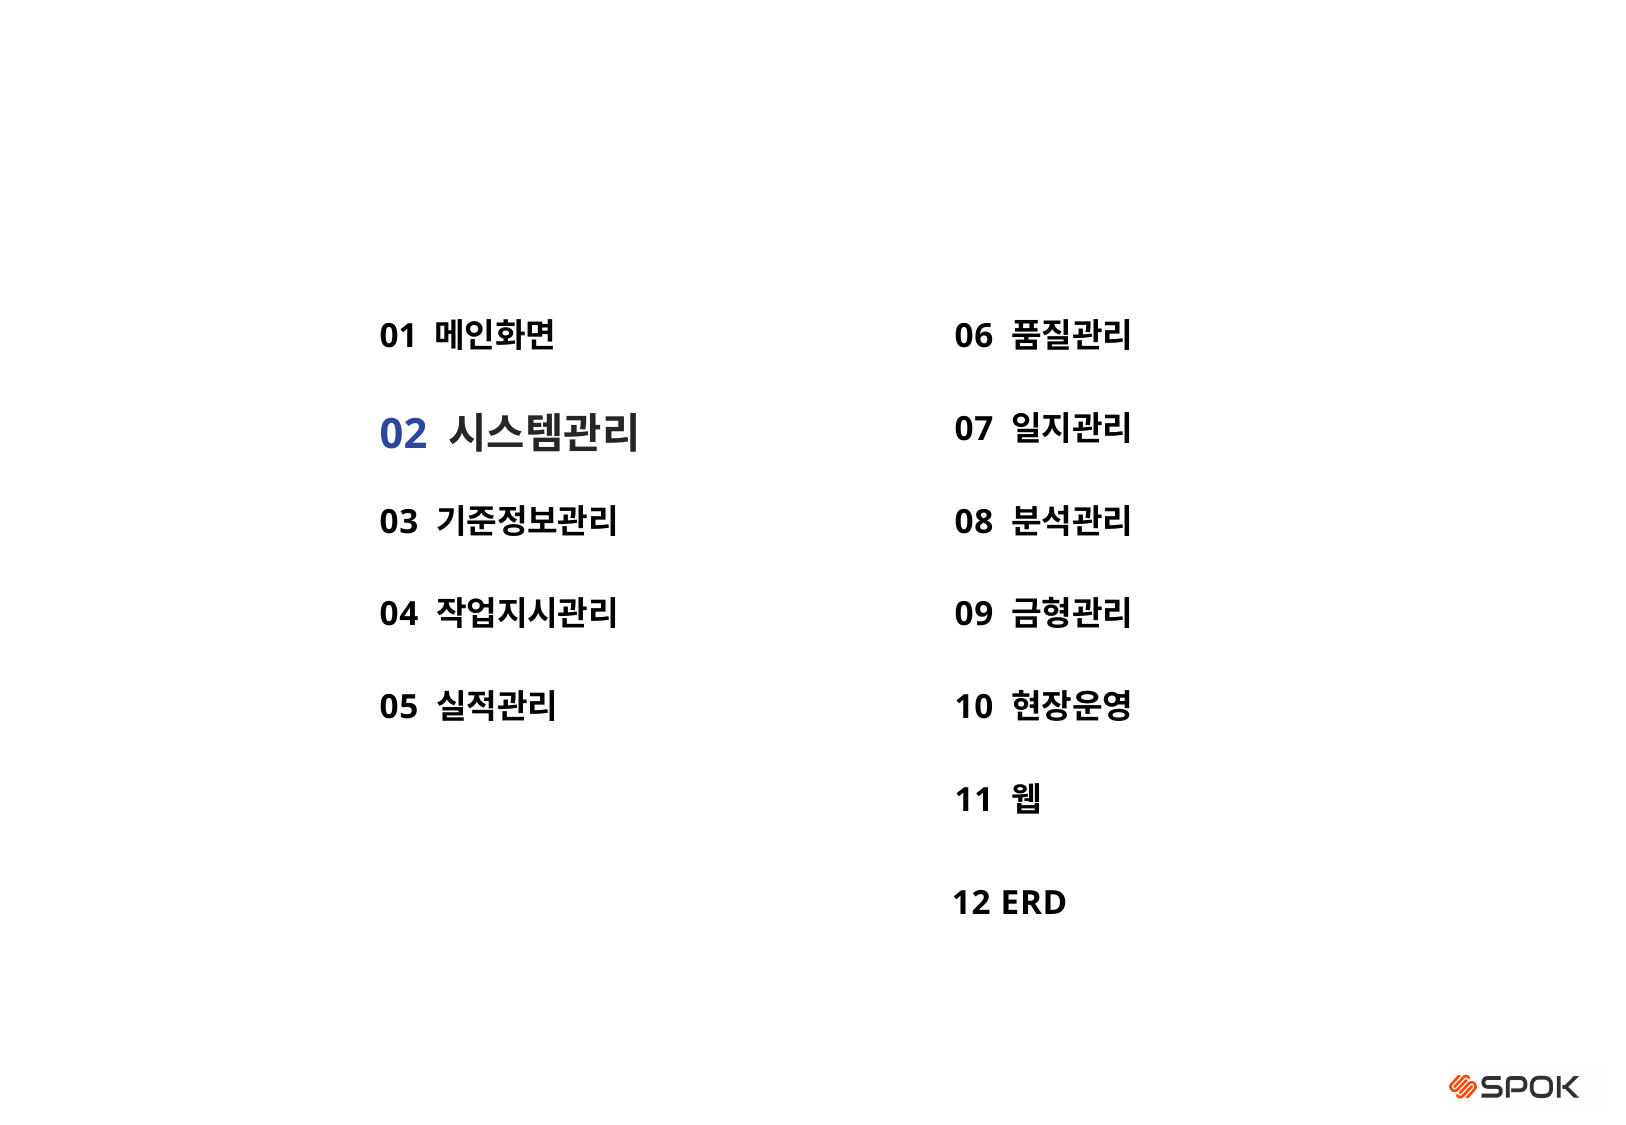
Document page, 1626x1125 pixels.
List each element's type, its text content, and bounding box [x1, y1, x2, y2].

text_box 03 기준정보관리 [377, 498, 875, 540]
text_box 06 품질관리 [952, 312, 1450, 355]
text_box 08 분석관리 [952, 498, 1450, 540]
text_box 07 일지관리 [952, 405, 1450, 447]
text_box 11 웹 [952, 776, 1450, 818]
text_box 01 메인화면 [377, 312, 875, 355]
text_box 04 작업지시관리 [377, 590, 875, 633]
text_box 09 금형관리 [952, 590, 1450, 633]
picture [1449, 1060, 1610, 1114]
text_box 02 시스템관리 [377, 405, 875, 457]
text_box 12 ERD [950, 879, 1447, 921]
text_box 10 현장운영 [952, 683, 1450, 726]
text_box 05 실적관리 [377, 683, 875, 726]
